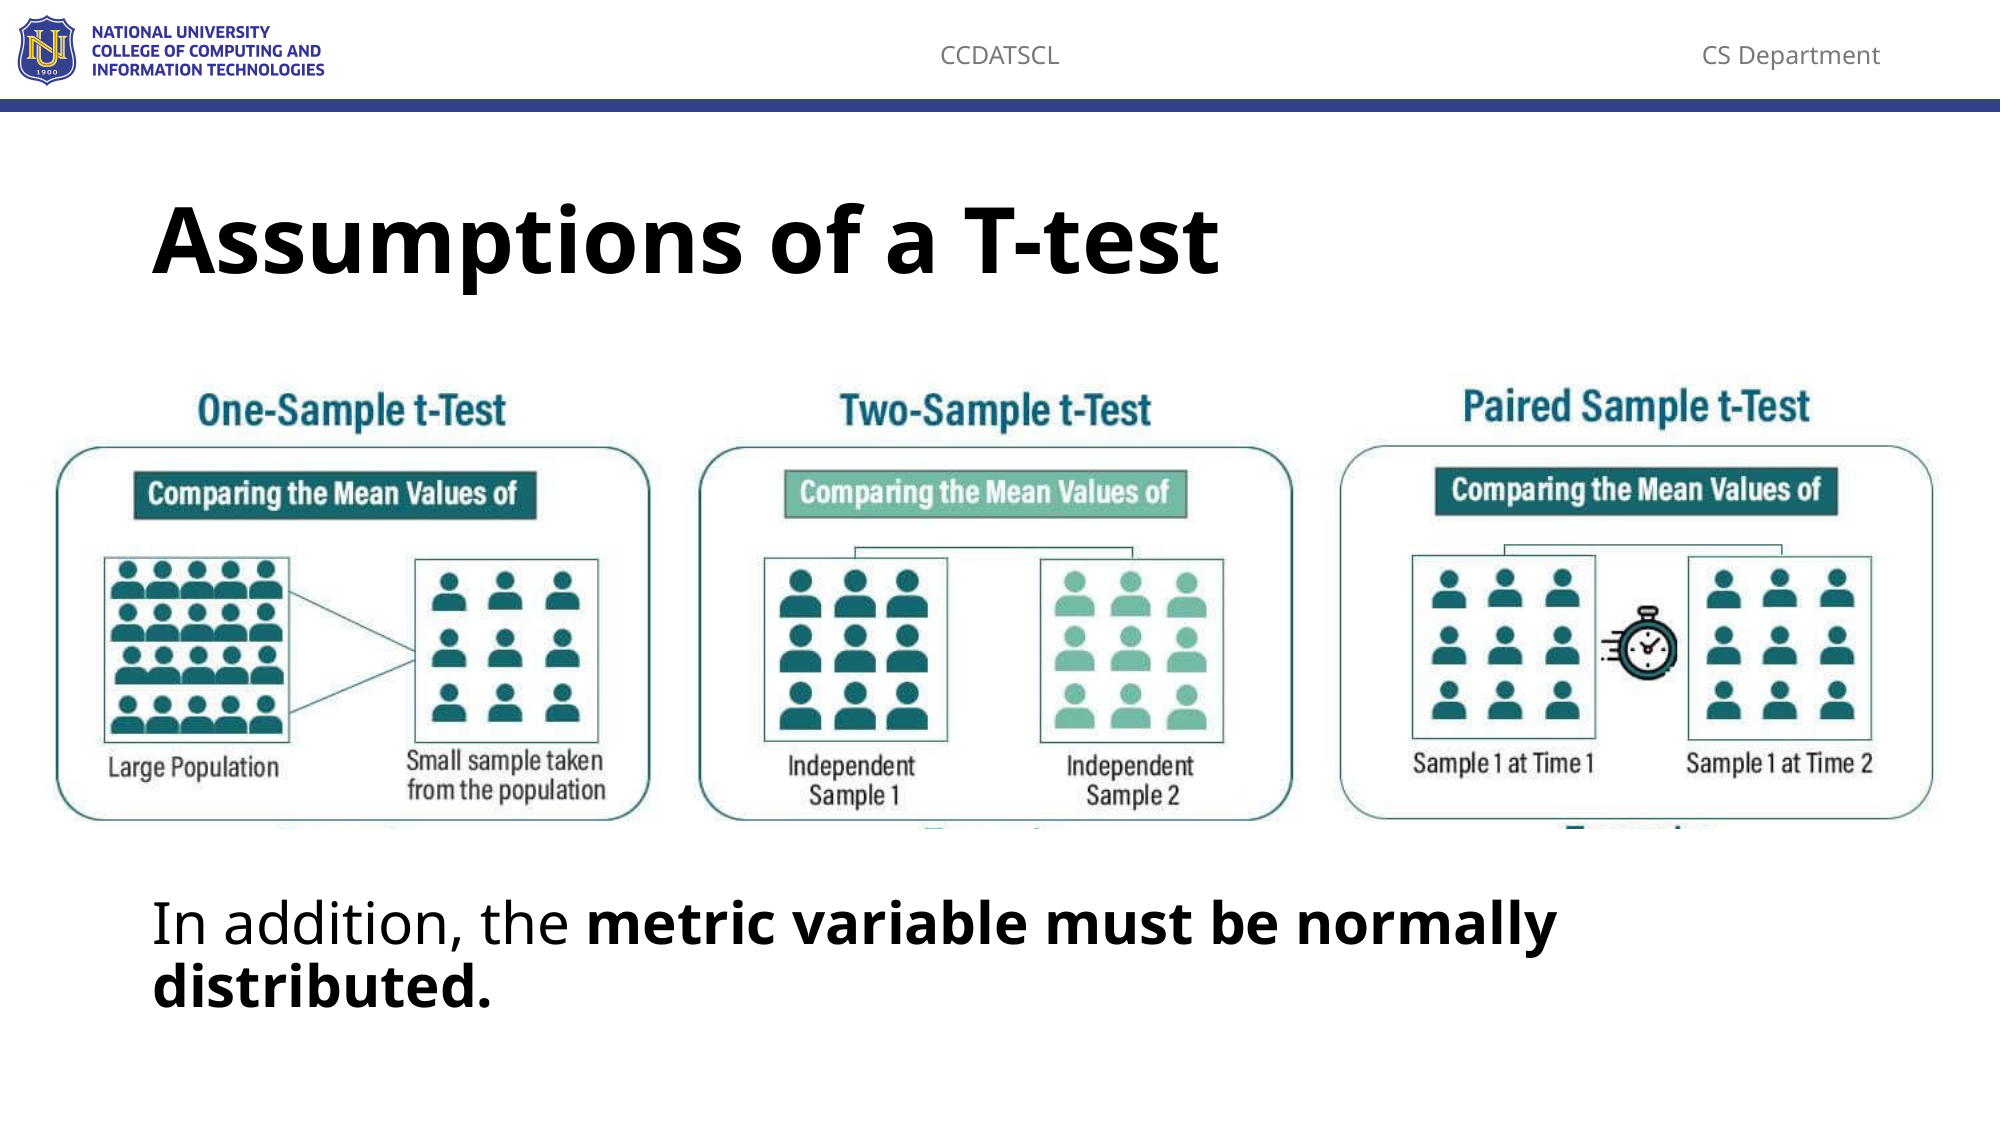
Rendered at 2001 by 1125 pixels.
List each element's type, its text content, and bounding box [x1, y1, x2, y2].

list In addition, the metric variable must be normally distributed. [137, 887, 1819, 1030]
picture [0, 352, 2000, 829]
picture [0, 0, 337, 99]
title Assumptions of a T-test [137, 135, 1863, 352]
